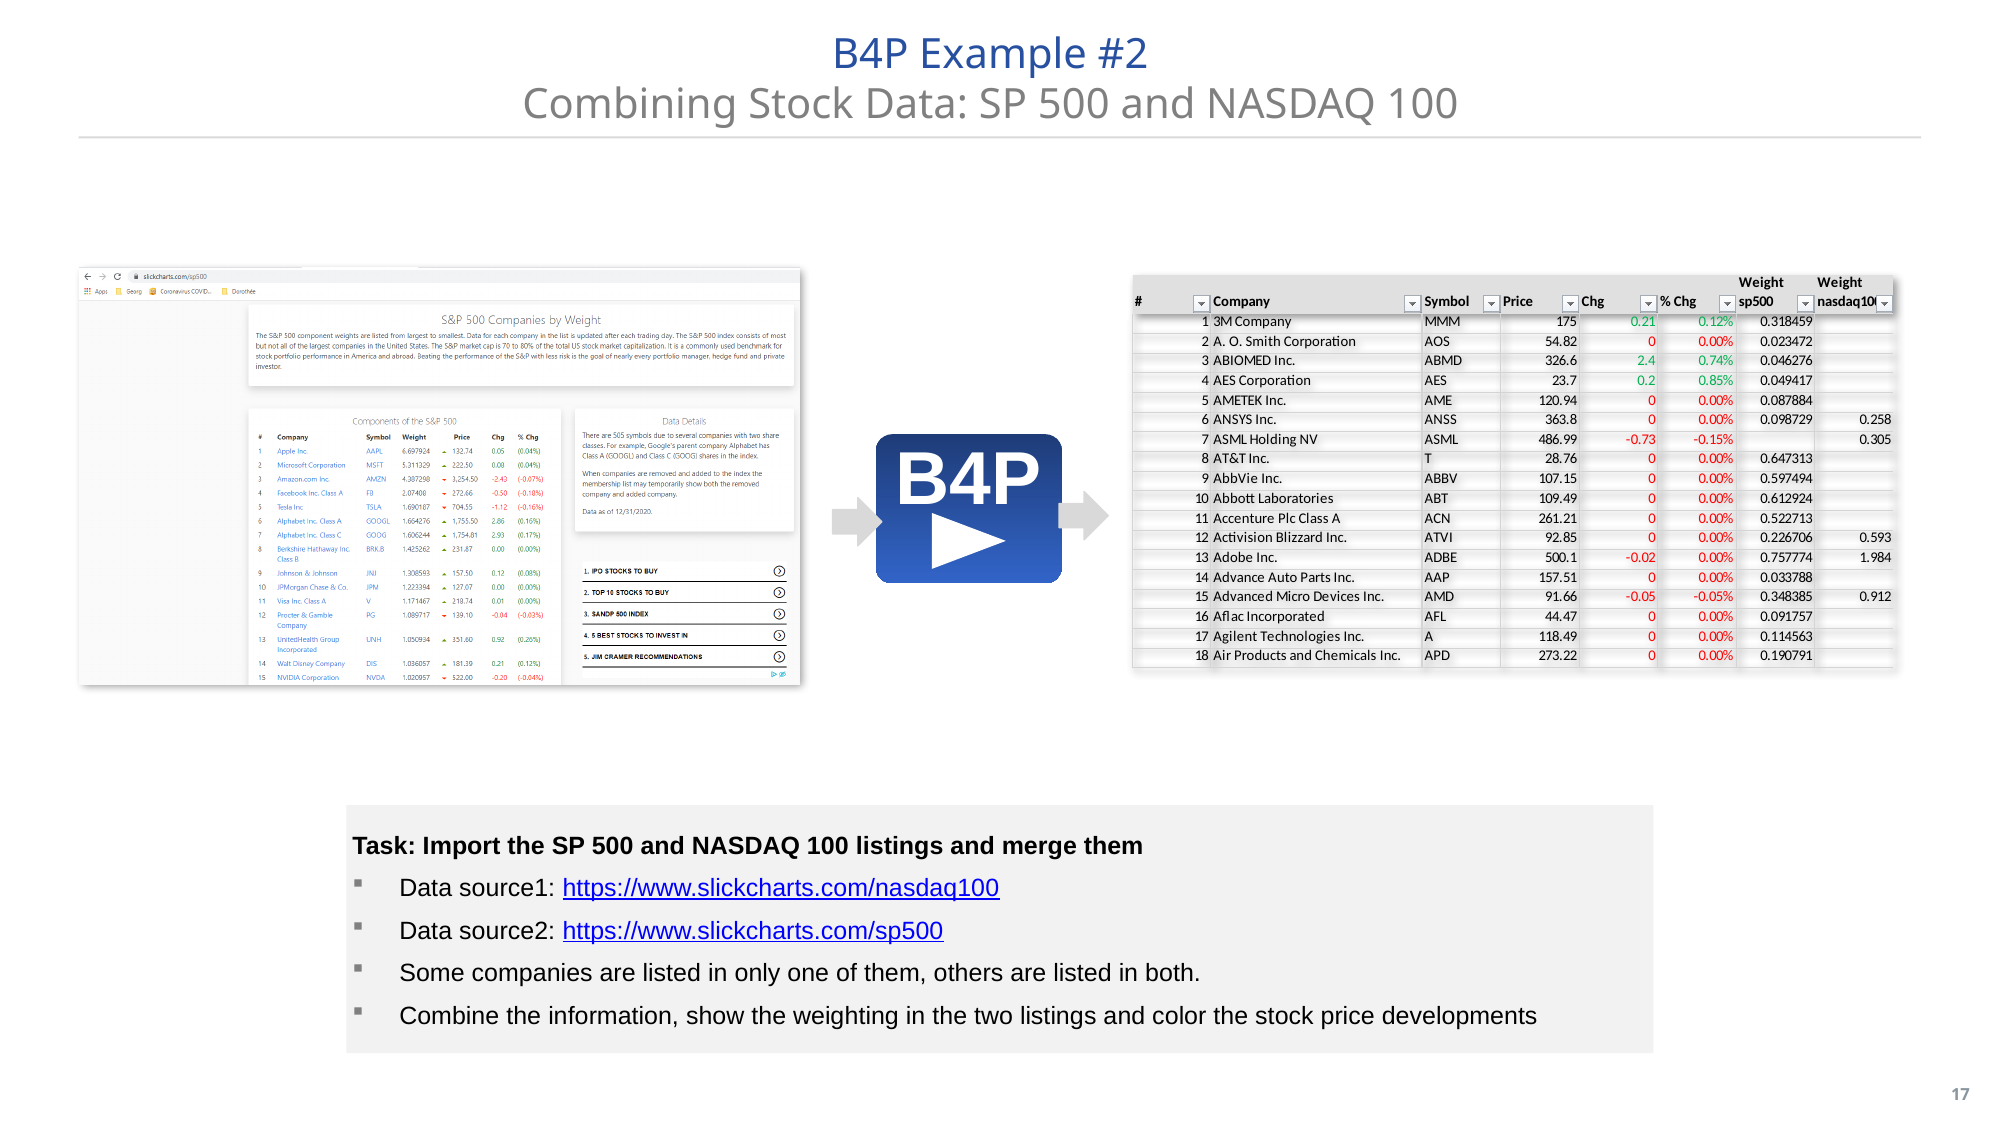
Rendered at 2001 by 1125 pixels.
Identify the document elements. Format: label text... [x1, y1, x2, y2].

text_box Task: Import the SP 500 and NASDAQ 100 listings and merge them Data source1: https://www.slickcharts.com/nasdaq100 Data source2: https://www.slickcharts.com/sp500 Some companies are listed in only one of them, others are listed in both. Combine the information, show the weighting in the two listings and color the stock price developments [344, 803, 1656, 1055]
title B4P Example #2 Combining Stock Data: SP 500 and NASDAQ 100 [76, 19, 1920, 138]
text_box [875, 433, 1063, 584]
text_box [830, 495, 863, 548]
picture [1131, 273, 1895, 669]
picture [79, 266, 800, 686]
text_box [1071, 489, 1111, 542]
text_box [868, 429, 1068, 547]
